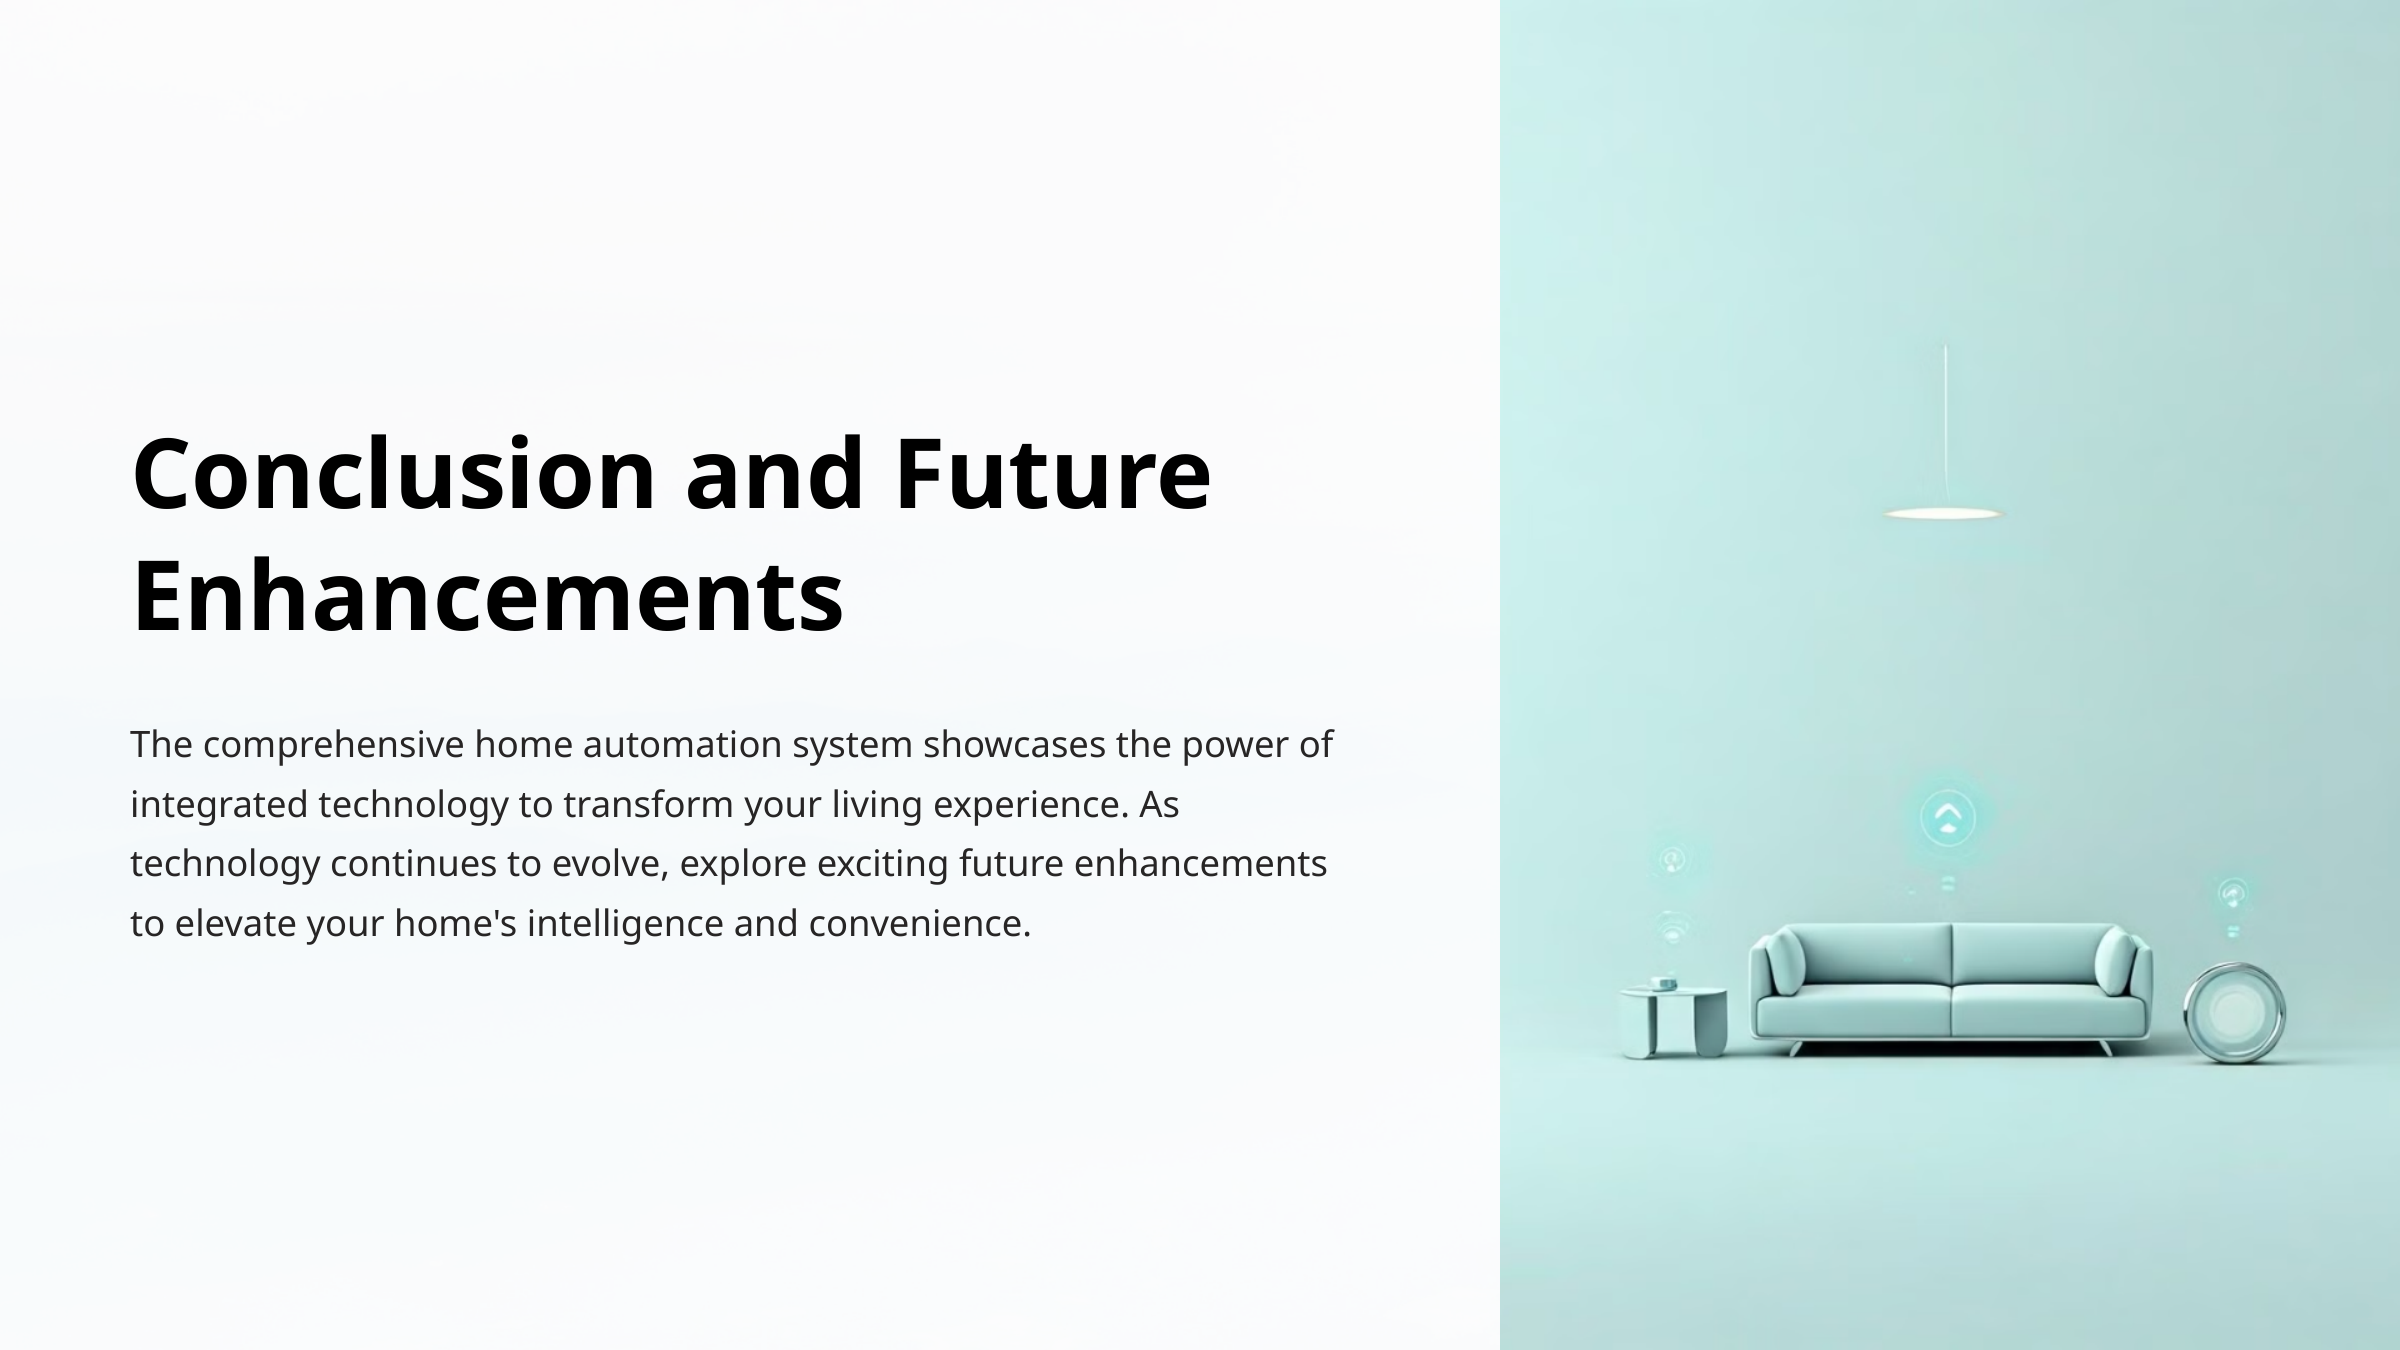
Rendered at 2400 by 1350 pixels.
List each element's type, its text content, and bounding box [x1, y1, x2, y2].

text_box Conclusion and Future Enhancements [130, 405, 1370, 651]
text_box The comprehensive home automation system showcases the power of integrated technology to transform your living experience. As technology continues to evolve, explore exciting future enhancements to elevate your home's intelligence and convenience. [130, 705, 1370, 944]
picture [1499, 0, 2400, 1350]
